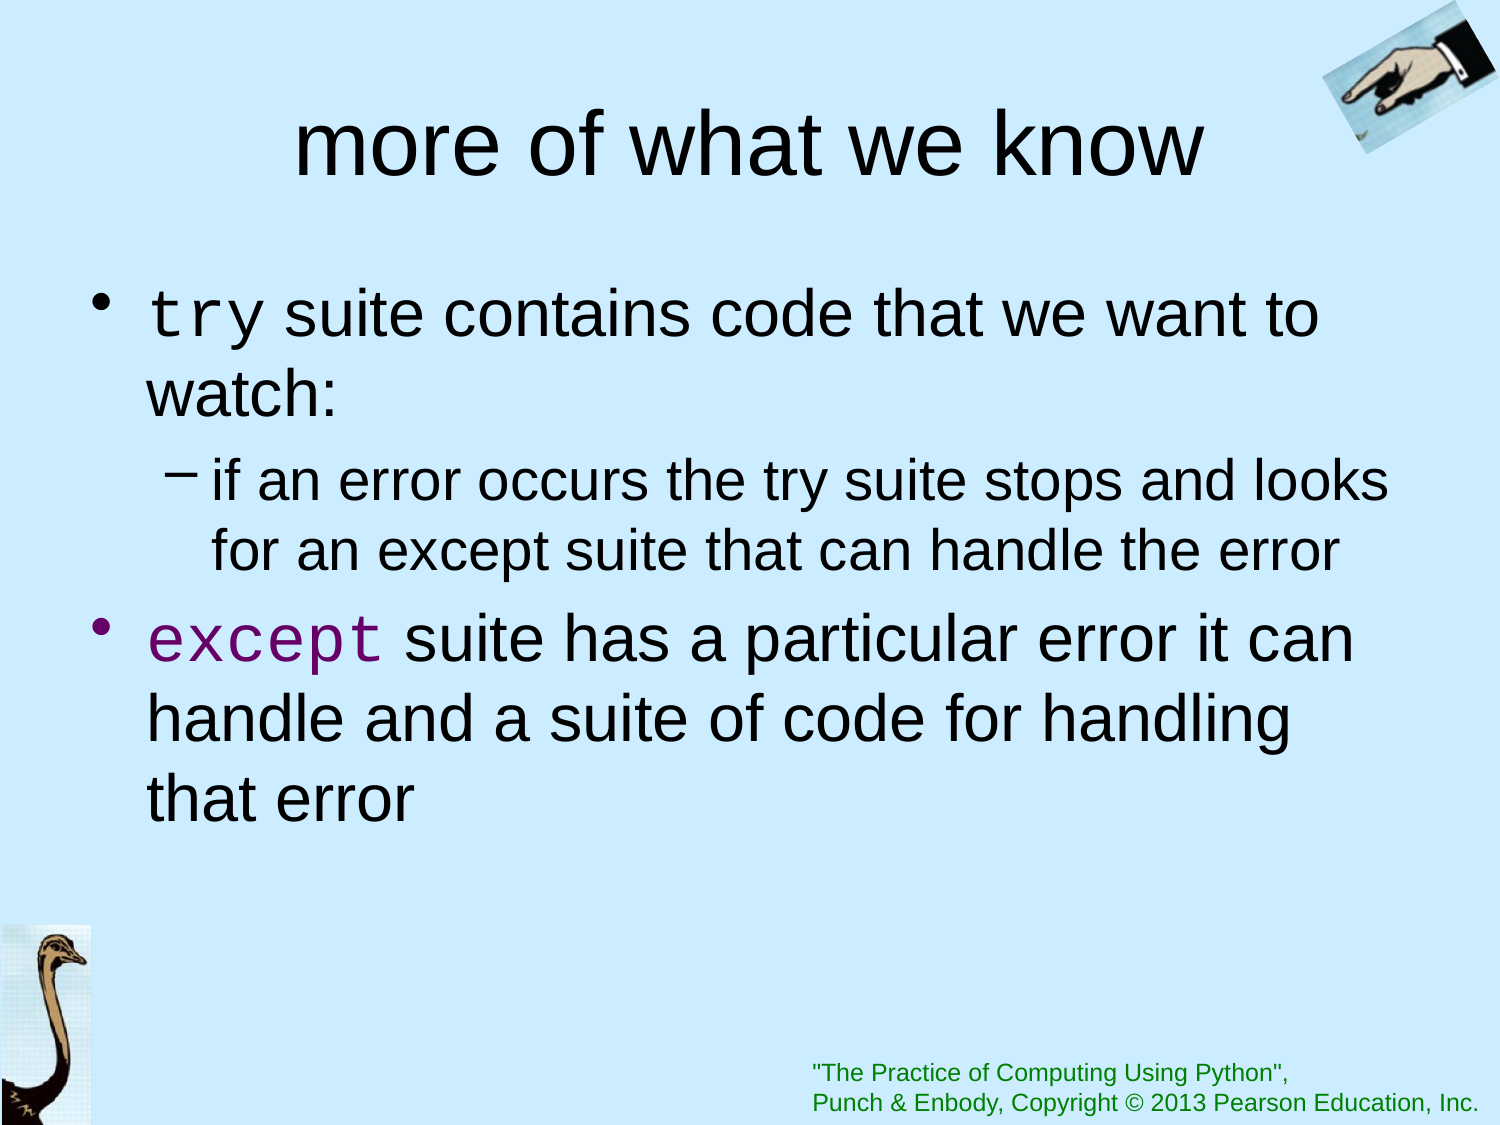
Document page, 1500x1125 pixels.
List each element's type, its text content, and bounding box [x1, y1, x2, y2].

picture [1378, 0, 1499, 120]
title more of what we know [75, 45, 1425, 233]
list try suite contains code that we want to watch: if an error occurs the try suite stops and looks for an except suite that can handle the error except suite has a particular error it can handle and a suite of code for handling that error [75, 262, 1425, 1005]
picture [2, 924, 92, 1125]
